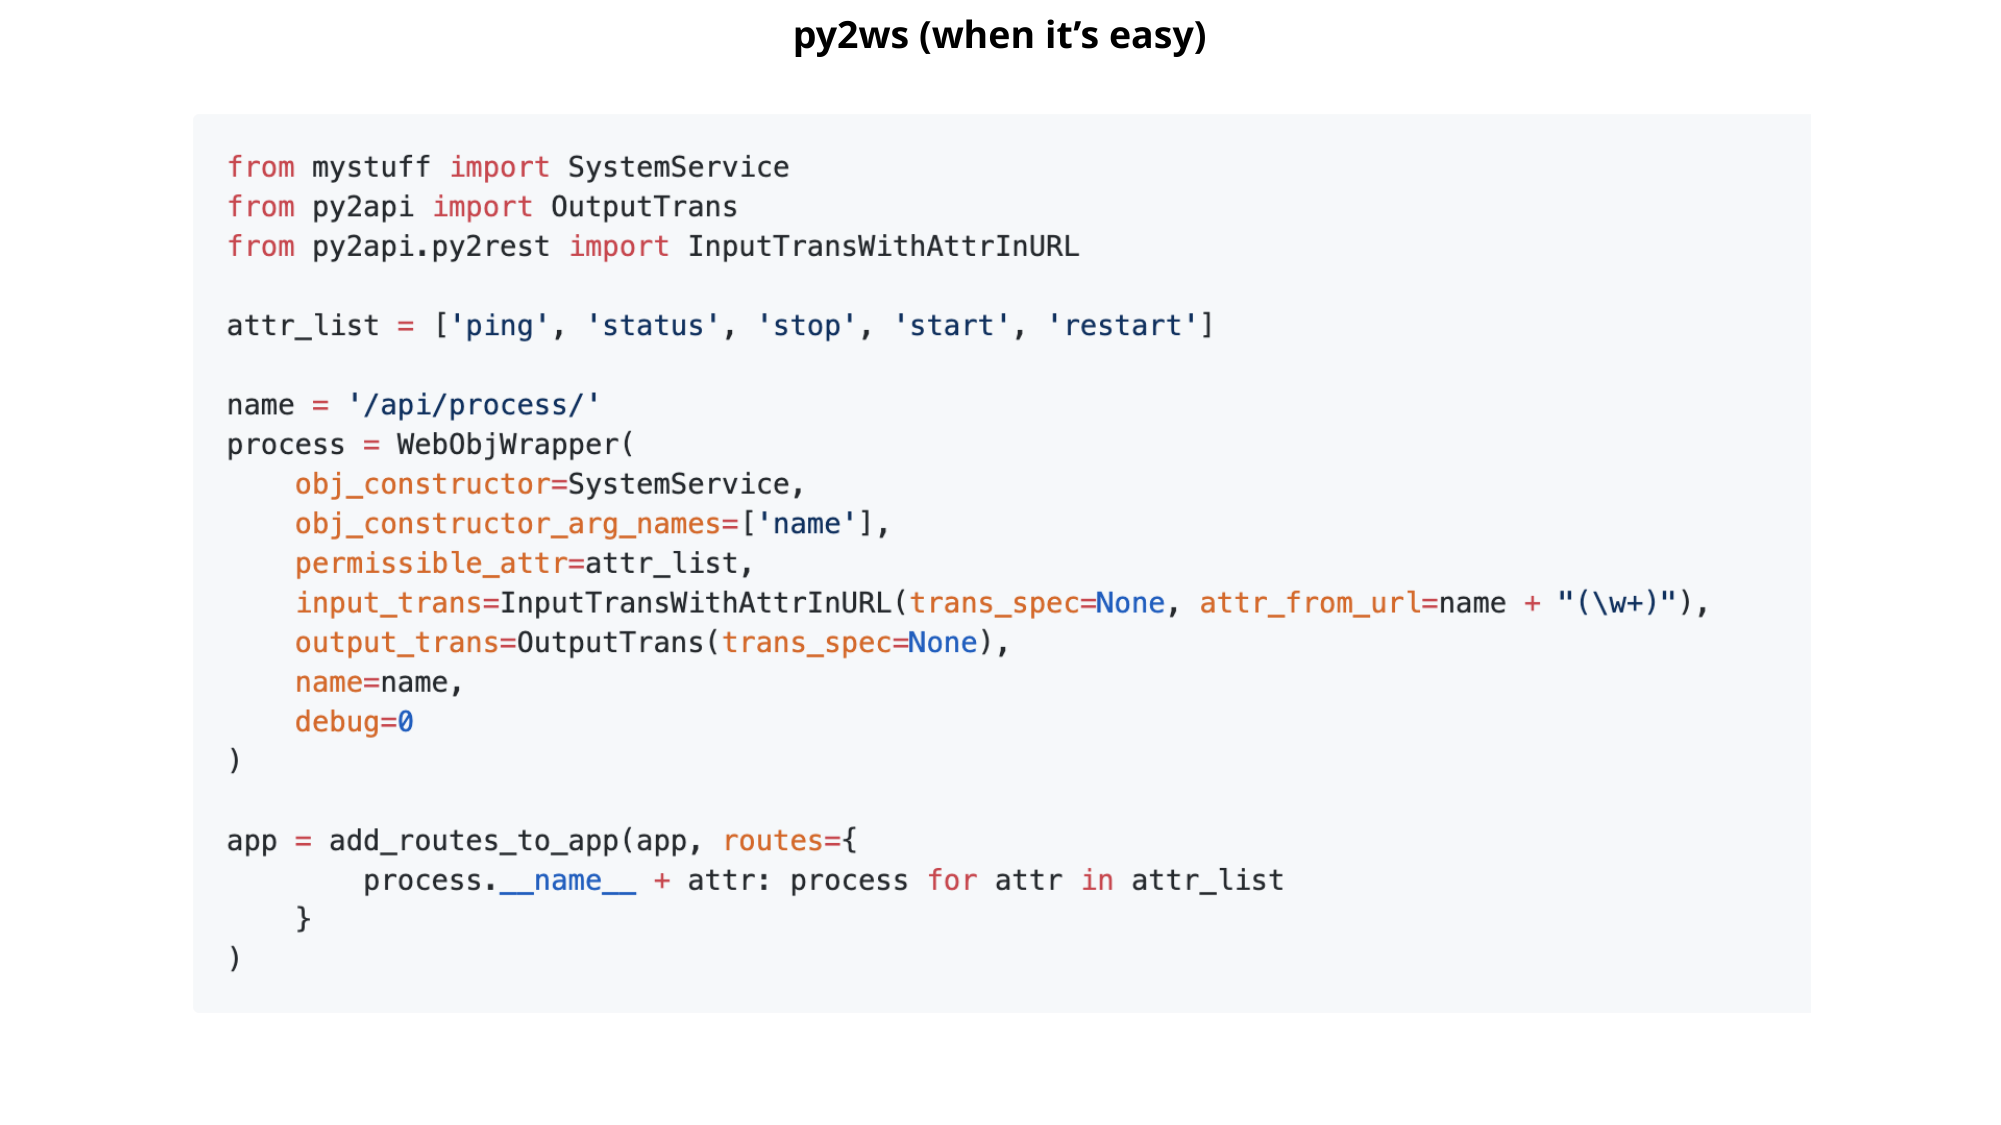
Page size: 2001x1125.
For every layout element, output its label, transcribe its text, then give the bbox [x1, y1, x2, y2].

text_box py2ws (when it’s easy) [0, 3, 2000, 64]
picture [189, 110, 1811, 1015]
